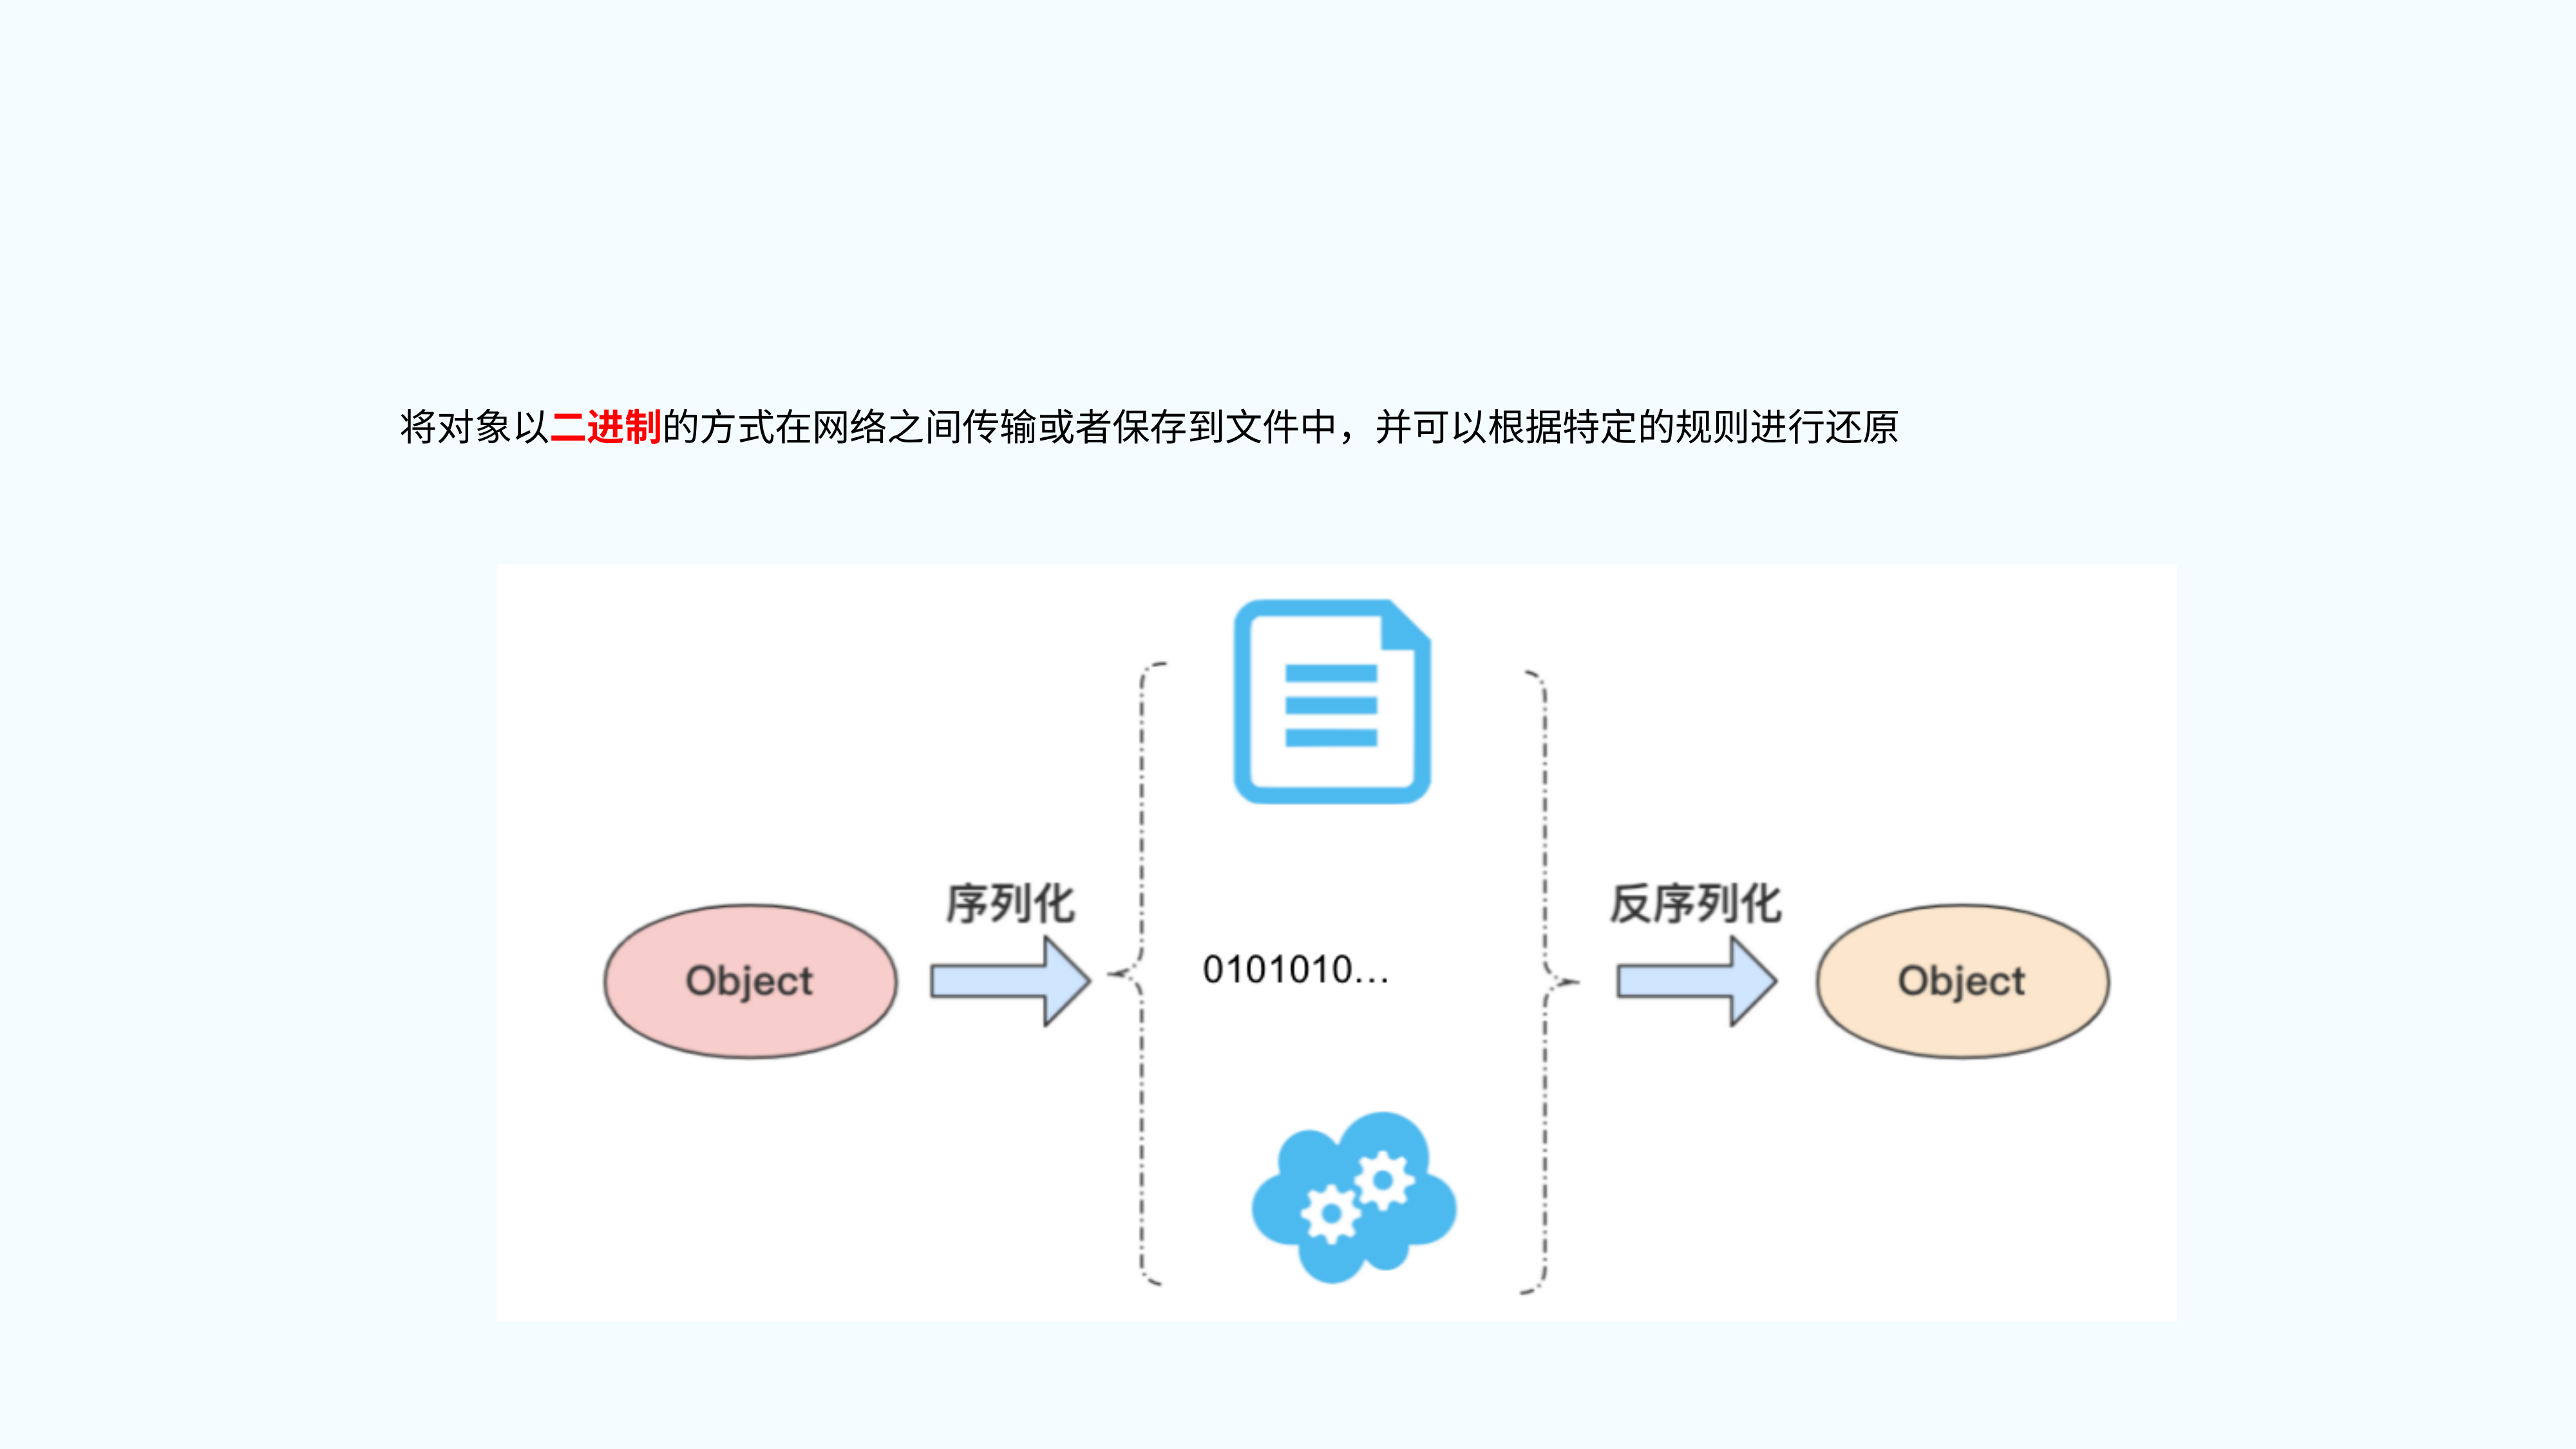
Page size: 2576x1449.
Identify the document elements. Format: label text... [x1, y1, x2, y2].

picture [497, 564, 2177, 1321]
text_box 将对象以二进制的方式在网络之间传输或者保存到文件中，并可以根据特定的规则进行还原 [390, 398, 1910, 453]
